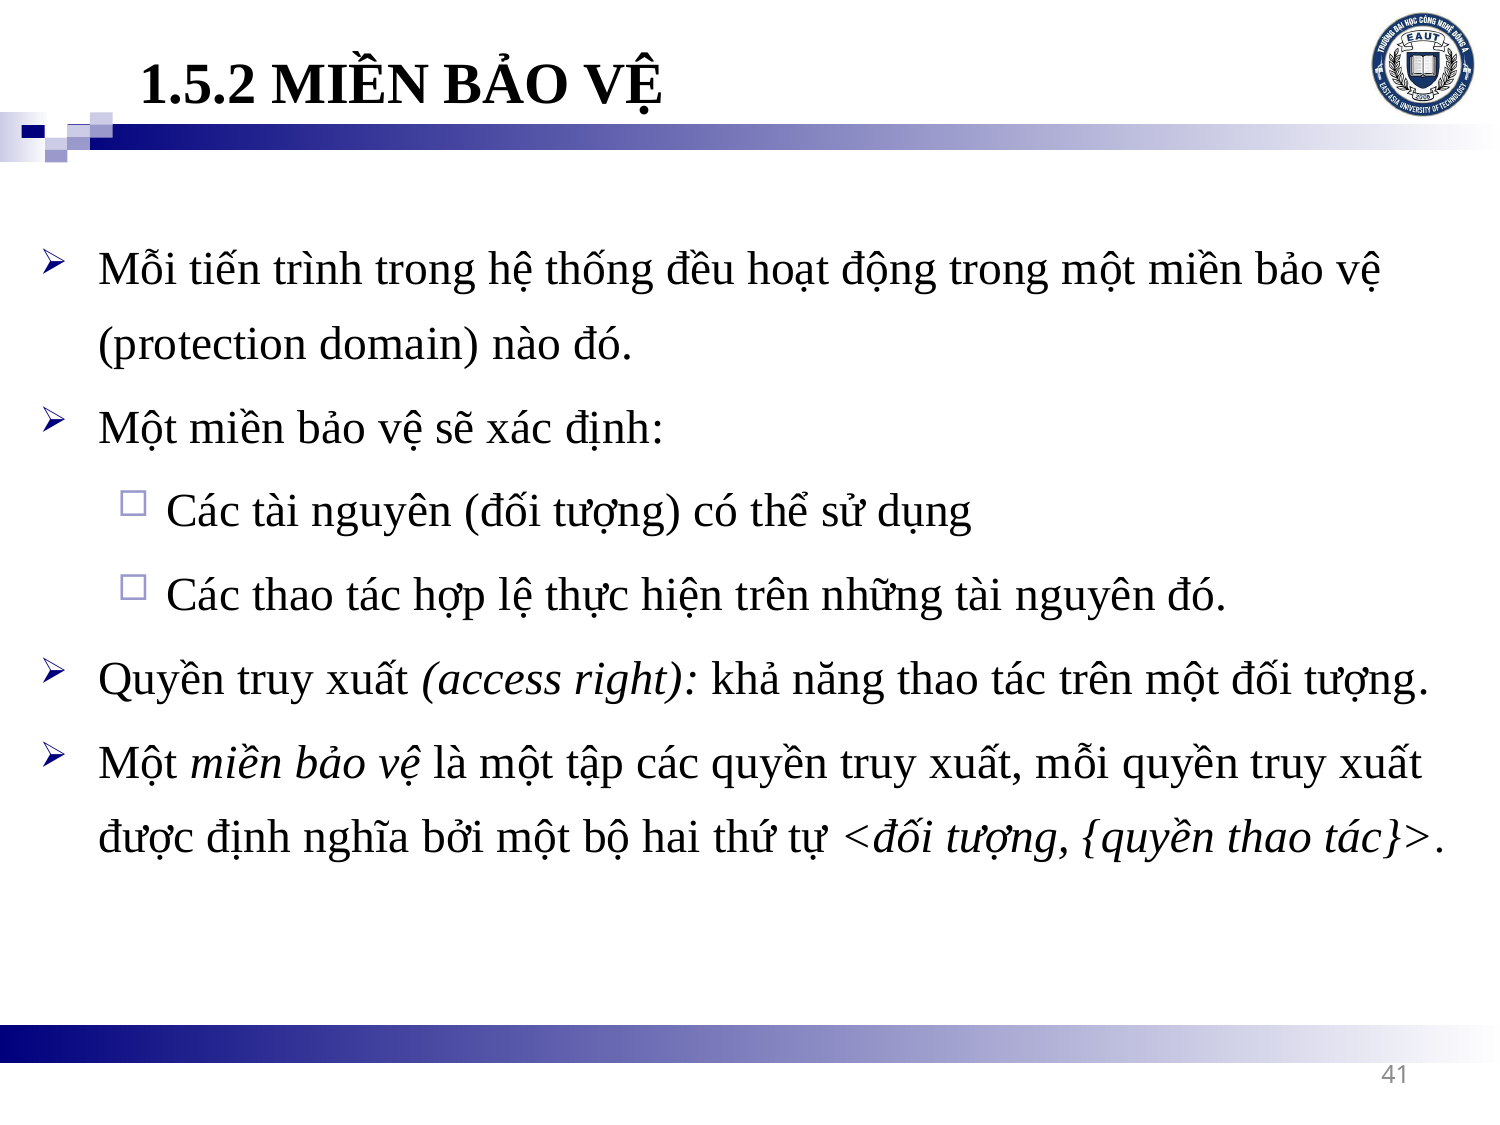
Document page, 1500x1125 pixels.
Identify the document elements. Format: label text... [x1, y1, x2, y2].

text_box 1.5.2 MIỀN BẢO VỆ [125, 37, 1375, 123]
slide_number 41 [1074, 1025, 1425, 1100]
list Mỗi tiến trình trong hệ thống đều hoạt động trong một miền bảo vệ (protection domain) nào đó. Một miền bảo vệ sẽ xác định: Các tài nguyên (đối tượng) có thể sử dụng Các thao tác hợp lệ thực hiện trên những tài nguyên đó. Quyền truy xuất (access right): khả năng thao tác trên một đối tượng. Một miền bảo vệ là một tập các quyền truy xuất, mỗi quyền truy xuất được định nghĩa bởi một bộ hai thứ tự <đối tượng, {quyền thao tác}>. [24, 212, 1488, 1063]
